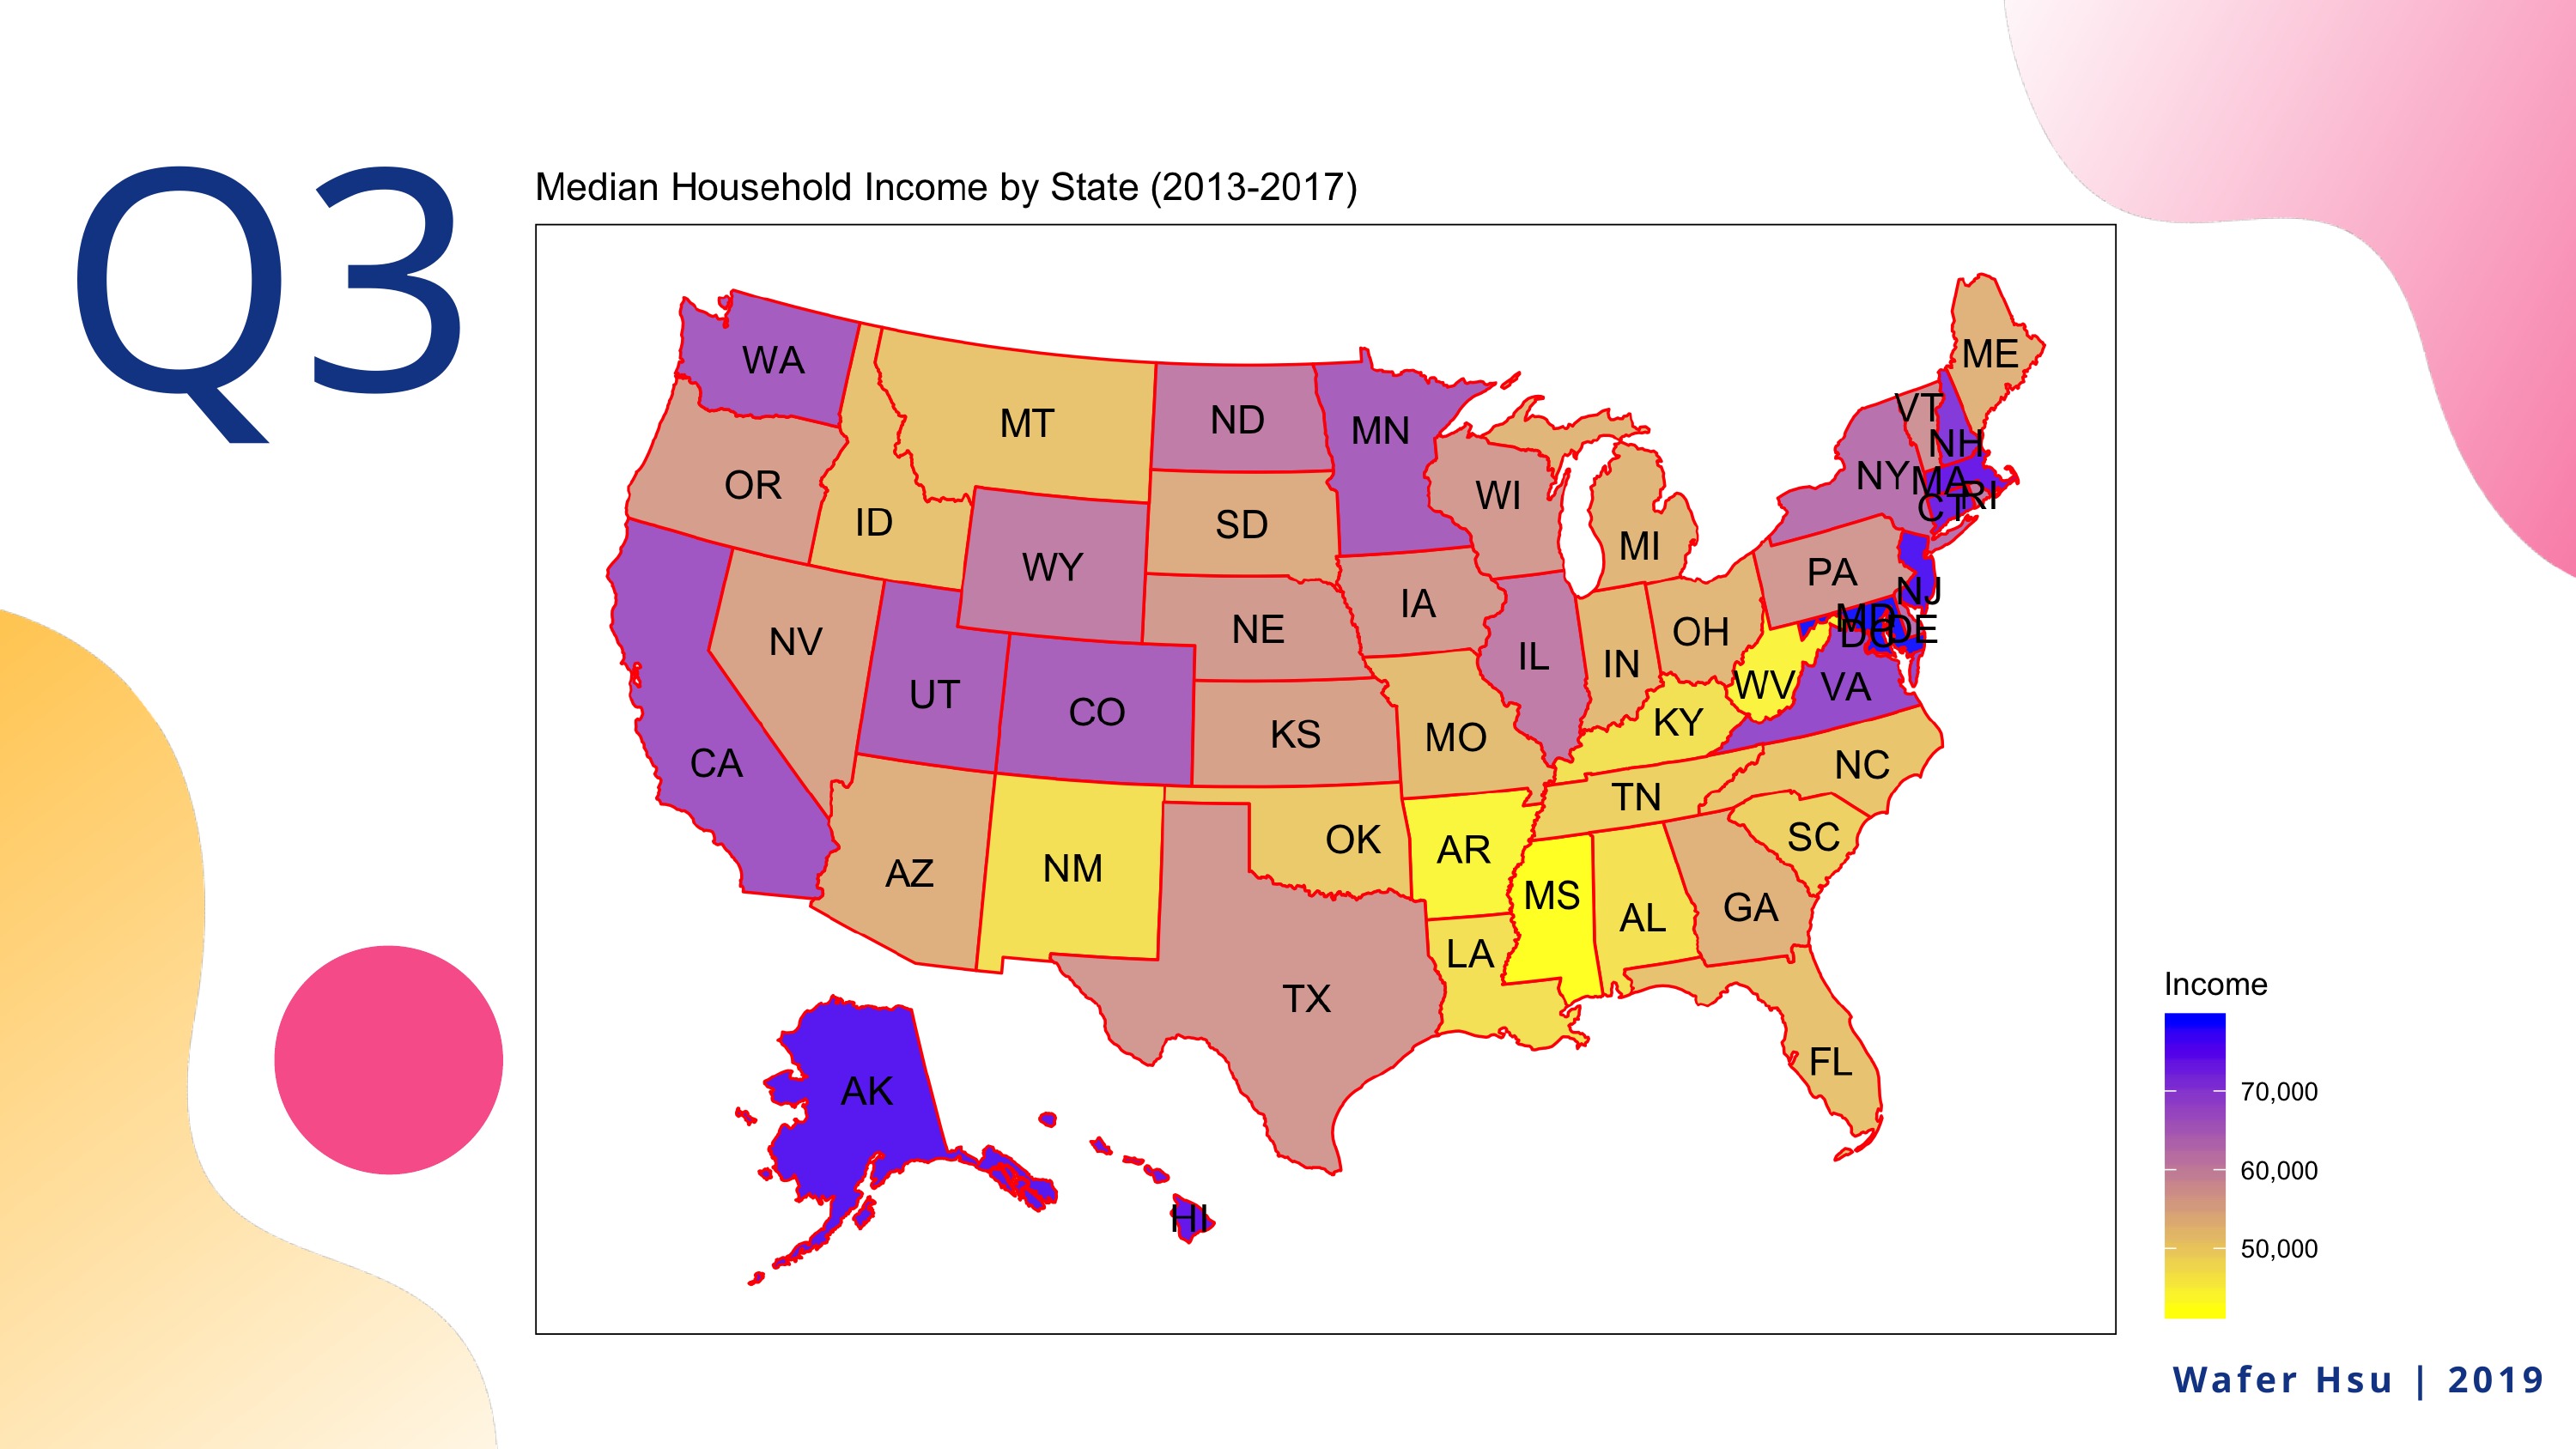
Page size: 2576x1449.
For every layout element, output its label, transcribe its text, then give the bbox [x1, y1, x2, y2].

text_box Q3 [58, 23, 1293, 453]
picture [0, 0, 2576, 1449]
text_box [273, 944, 504, 1175]
text_box Wafer Hsu | 2019 [2172, 1336, 2576, 1401]
